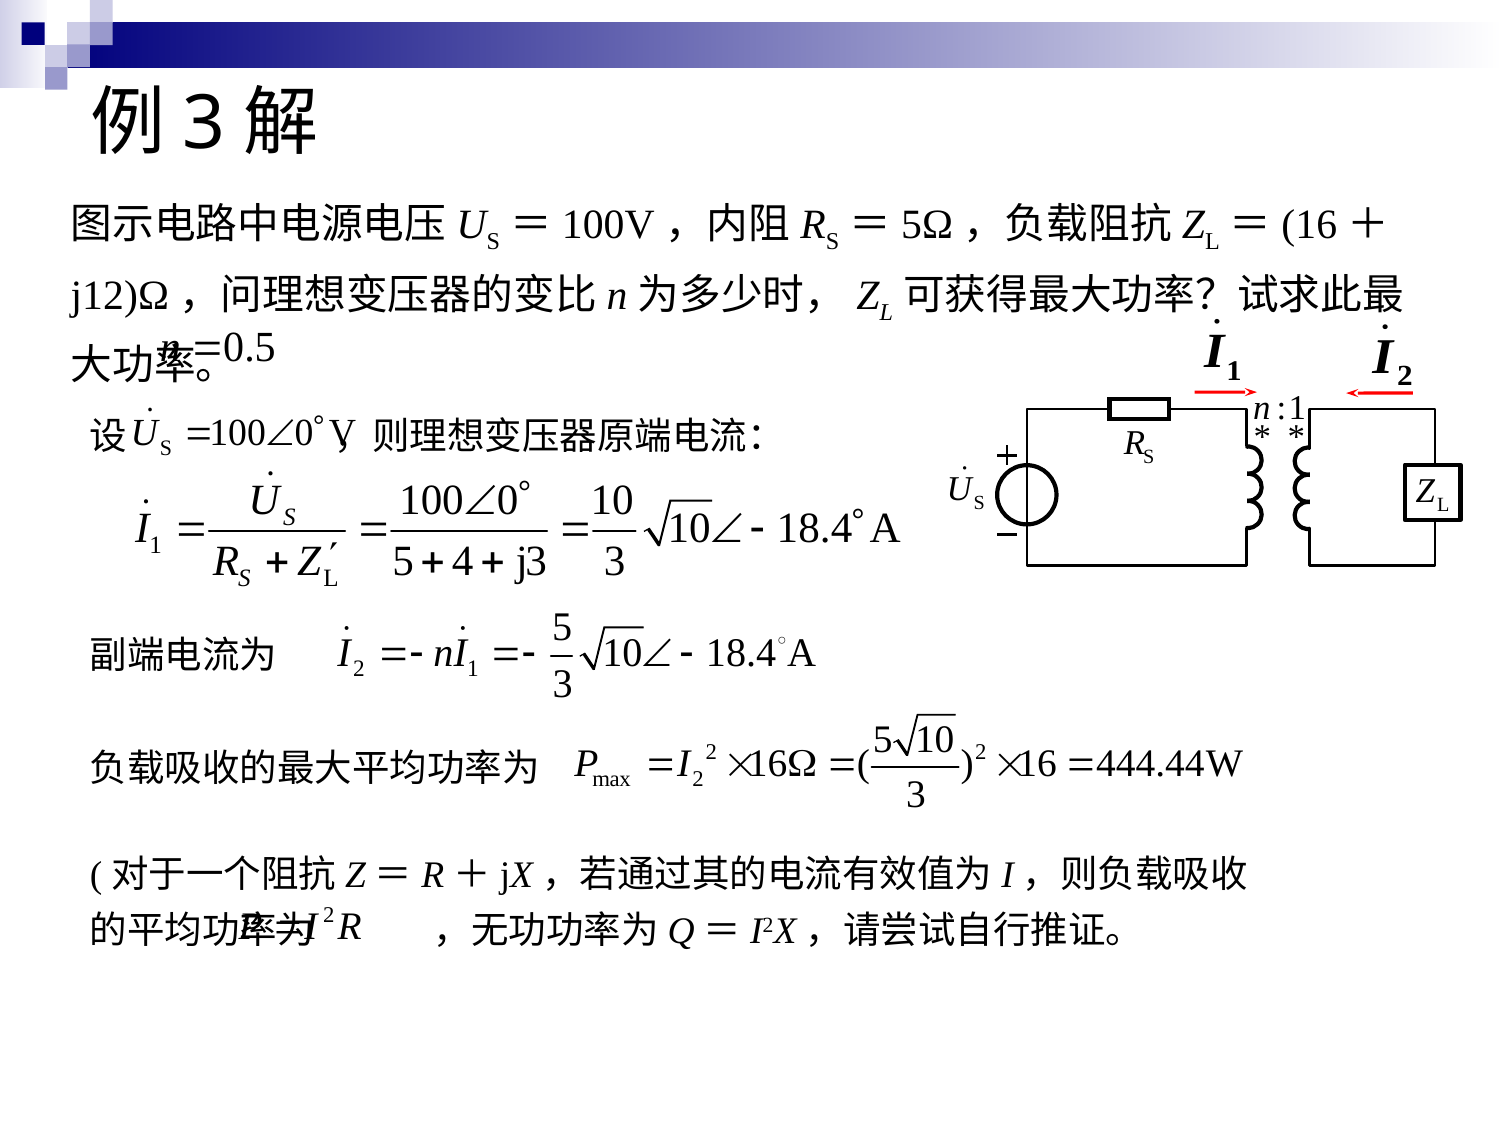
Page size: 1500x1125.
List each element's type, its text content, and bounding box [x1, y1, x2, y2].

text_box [329, 601, 825, 707]
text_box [937, 381, 1469, 573]
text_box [231, 897, 370, 947]
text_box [74, 404, 903, 465]
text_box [567, 705, 1251, 816]
text_box 副端电流为 [74, 624, 329, 684]
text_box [153, 322, 284, 373]
text_box (对于一个阻抗Z＝R＋jX，若通过其的电流有效值为I，则负载吸收的平均功率为 ，无功功率为Q＝I2X，请尝试自行推证。 [74, 831, 1282, 959]
title 例3解 [75, 75, 1425, 163]
text_box 图示电路中电源电压US＝100V，内阻RS＝5Ω，负载阻抗ZL＝(16＋j12)Ω，问理想变压器的变比n为多少时，ZL可获得最大功率？试求此最大功率。 [55, 175, 1440, 395]
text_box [1193, 314, 1251, 389]
text_box 负载吸收的最大平均功率为 [74, 736, 561, 797]
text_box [127, 466, 909, 596]
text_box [1361, 318, 1425, 394]
